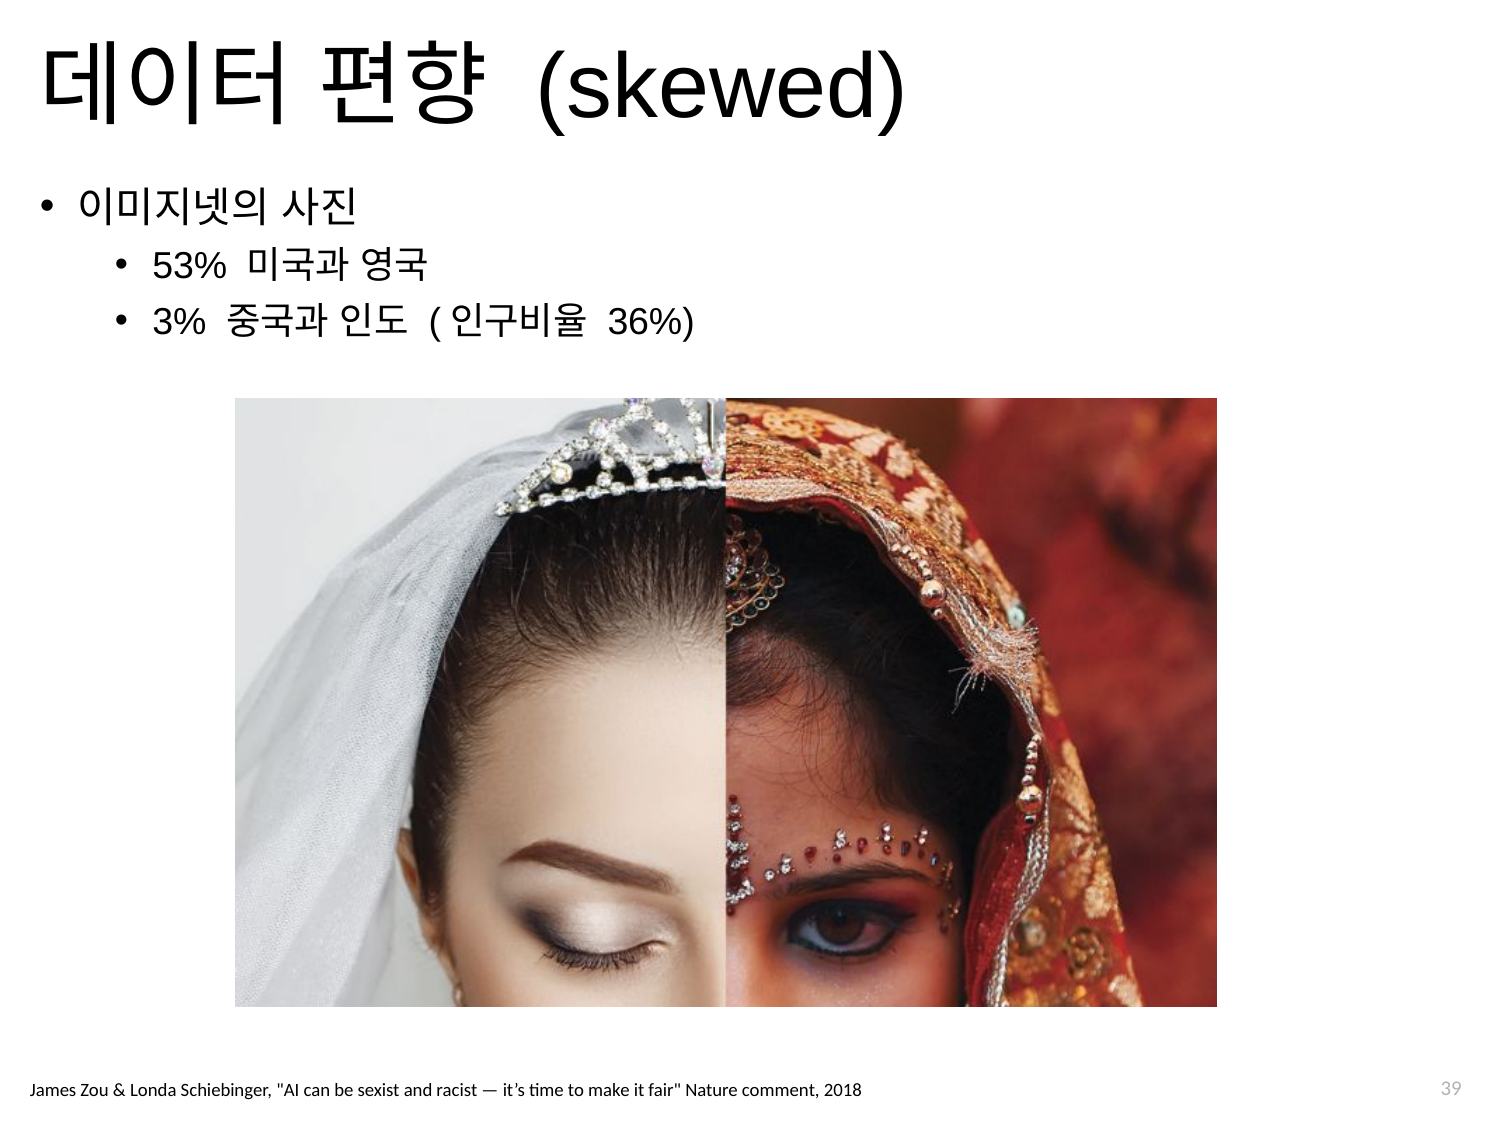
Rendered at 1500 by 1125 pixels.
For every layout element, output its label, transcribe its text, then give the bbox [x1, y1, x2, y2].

slide_number 39 [1139, 1057, 1477, 1118]
text_box James Zou & Londa Schiebinger, "AI can be sexist and racist — it’s time to make it fair" Nature comment, 2018 [15, 1070, 1139, 1108]
picture [235, 398, 1217, 1007]
list 이미지넷의 사진 53% 미국과 영국 3% 중국과 인도 (인구비율 36%) [24, 173, 1477, 1040]
title 데이터 편향 (skewed) [24, 17, 1477, 159]
